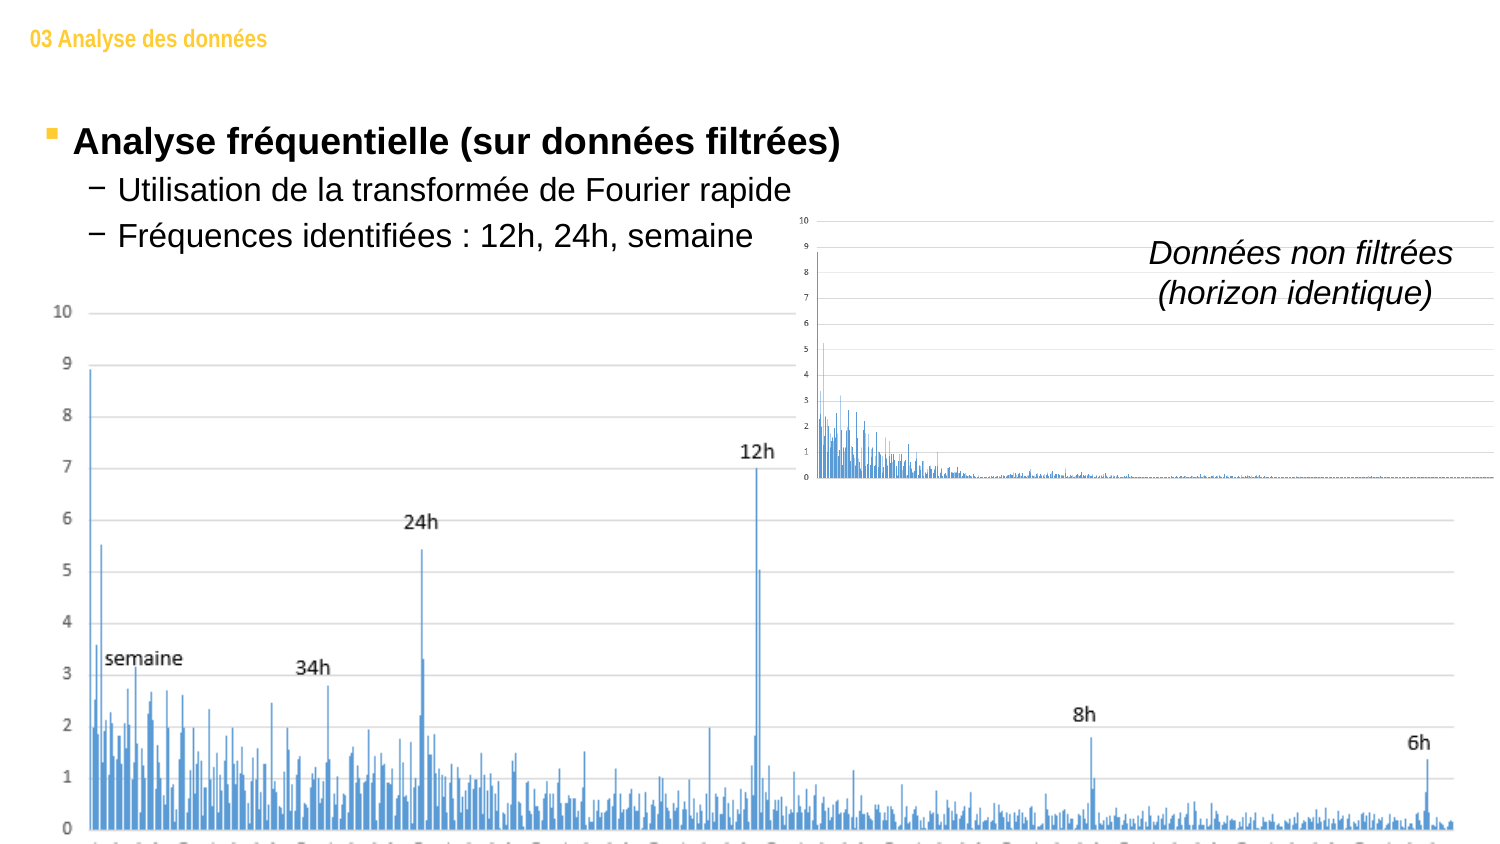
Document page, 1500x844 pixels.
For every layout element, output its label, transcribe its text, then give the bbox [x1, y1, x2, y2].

list Analyse fréquentielle (sur données filtrées) Utilisation de la transformée de Fourier rapide Fréquences identifiées : 12h, 24h, semaine [43, 116, 1366, 298]
picture [46, 210, 1500, 844]
list 03 Analyse des données [29, 23, 1412, 50]
